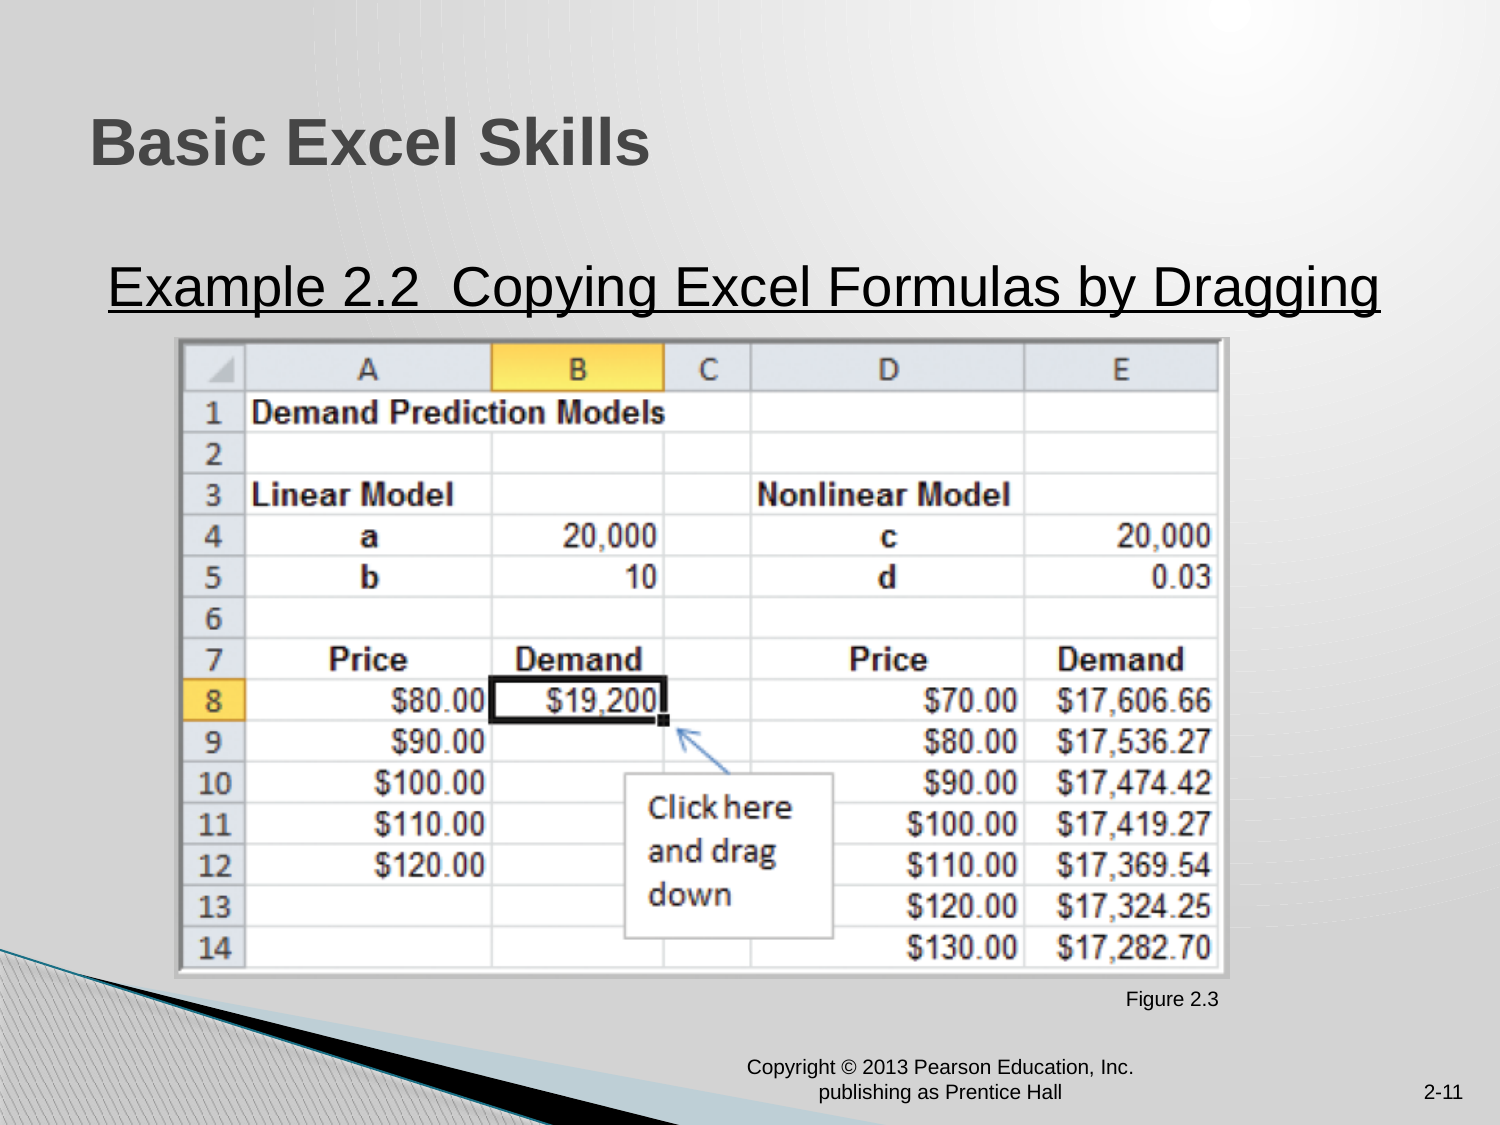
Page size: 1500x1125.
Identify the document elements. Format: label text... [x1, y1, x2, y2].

slide_number 2-11 [1362, 1051, 1479, 1112]
picture [174, 337, 1230, 979]
title Basic Excel Skills [75, 45, 1425, 233]
text_box Figure 2.3 [1111, 978, 1235, 1018]
list Example 2.2 Copying Excel Formulas by Dragging [74, 242, 1426, 986]
footer Copyright © 2013 Pearson Education, Inc. publishing as Prentice Hall [718, 1051, 1163, 1112]
